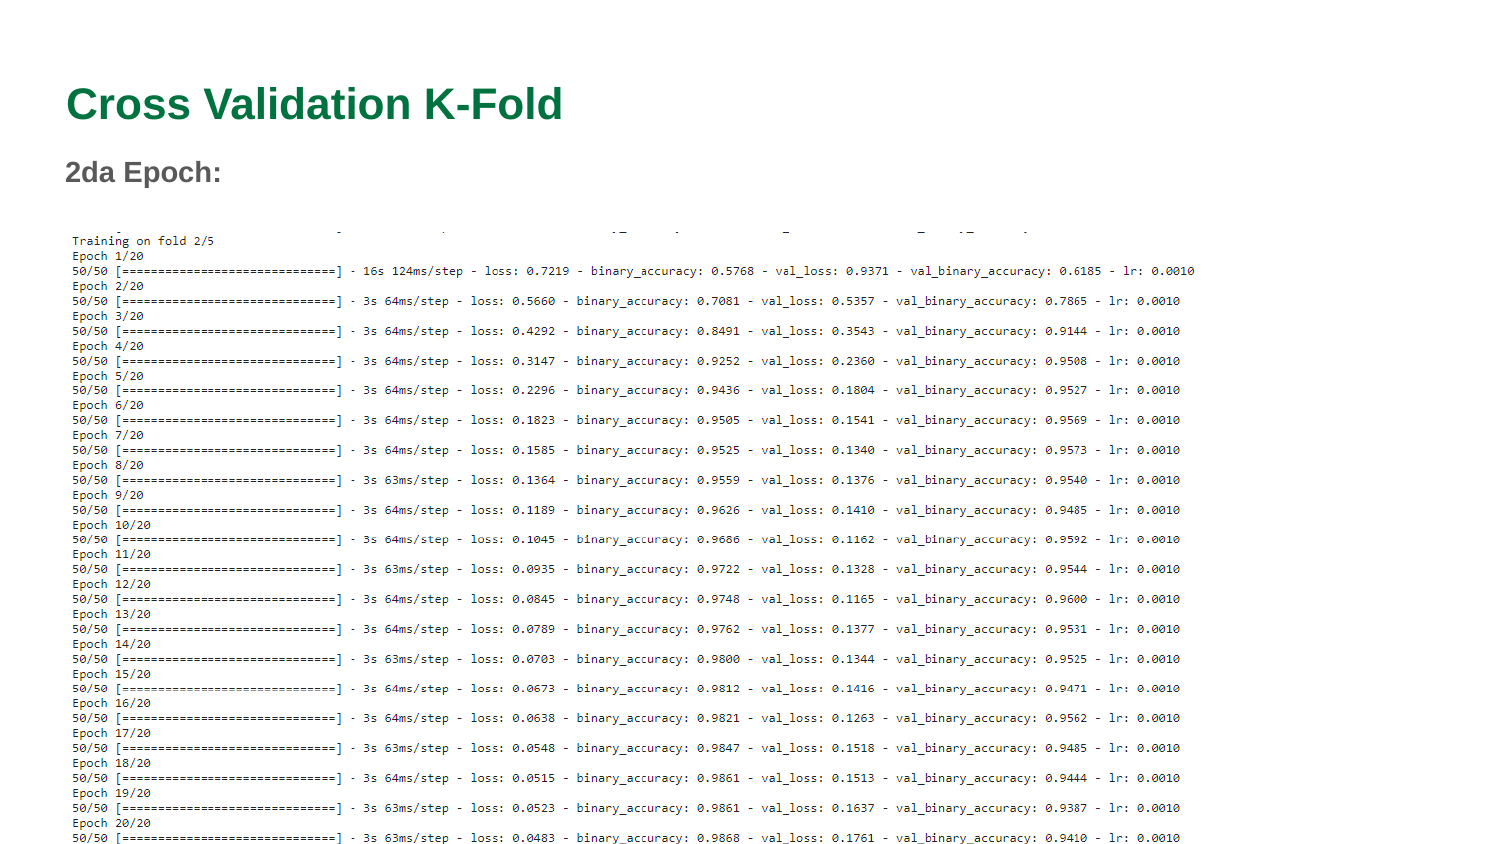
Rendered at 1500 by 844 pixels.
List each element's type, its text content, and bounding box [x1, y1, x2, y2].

picture [64, 232, 1221, 844]
text_box 2da Epoch: [49, 138, 425, 203]
title Cross Validation K-Fold [51, 60, 1449, 155]
